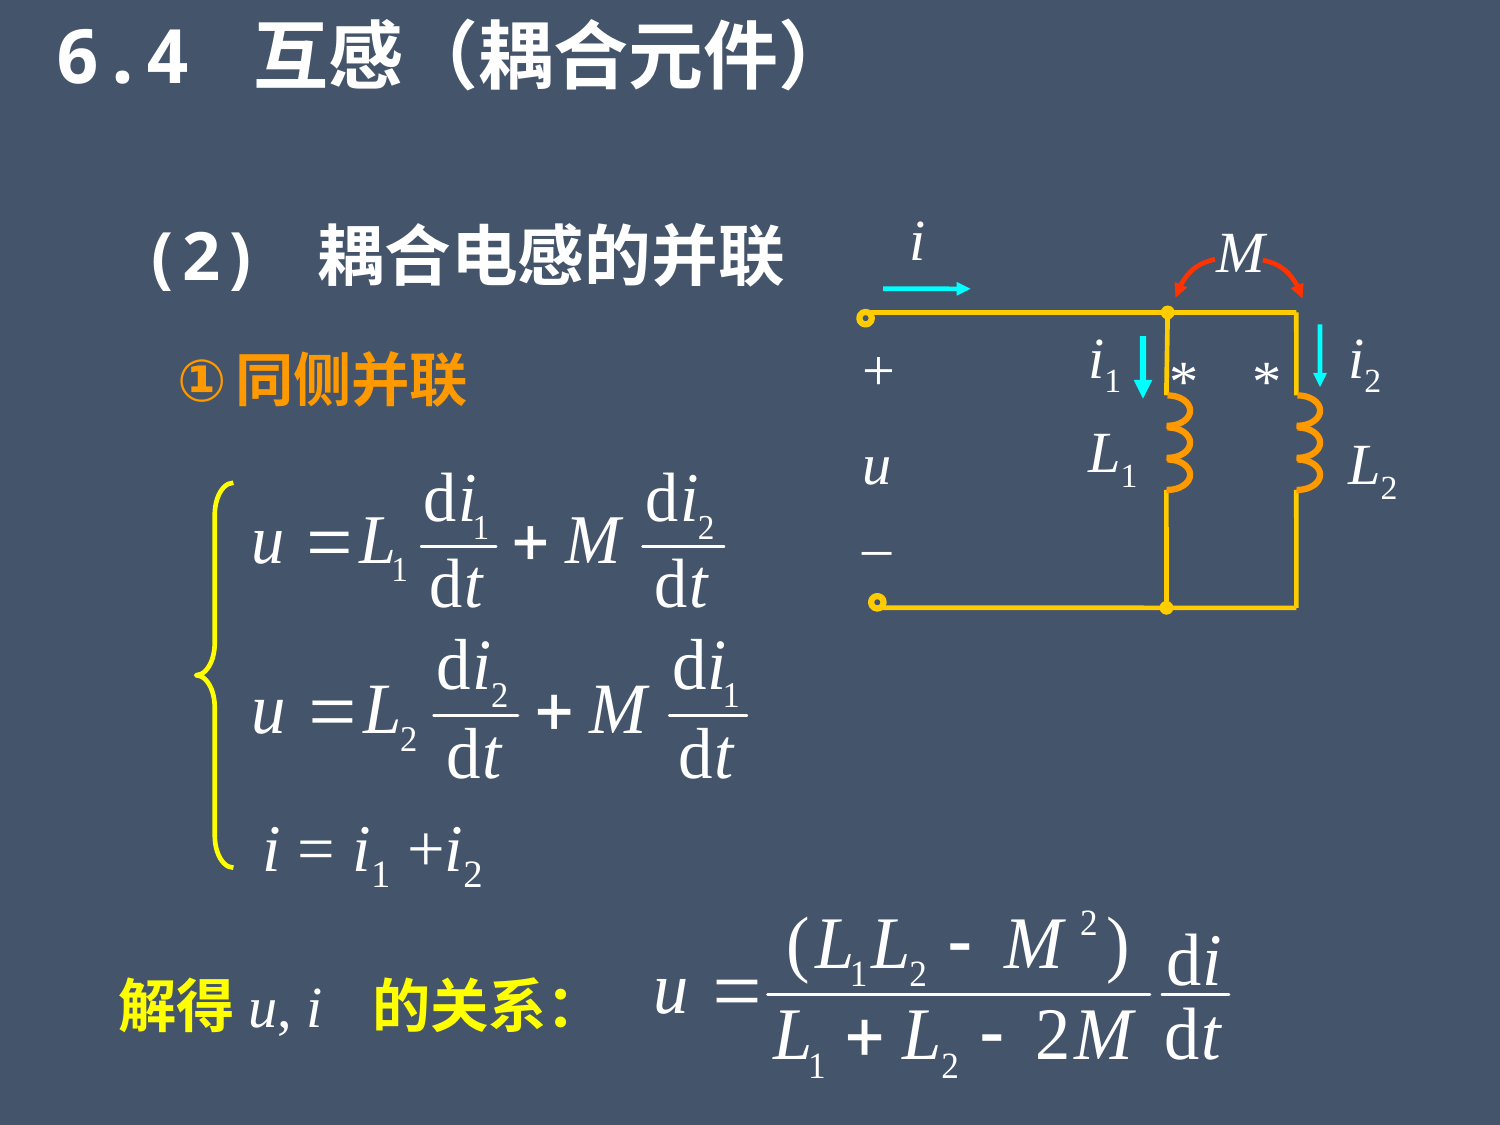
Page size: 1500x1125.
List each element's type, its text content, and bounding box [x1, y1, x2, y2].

text_box i = i1 +i2 [248, 796, 508, 903]
text_box 解得u, i 的关系： [91, 962, 646, 1047]
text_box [244, 619, 759, 787]
text_box (2) 耦合电感的并联 [127, 206, 801, 301]
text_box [244, 454, 732, 616]
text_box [847, 194, 1415, 609]
text_box 同侧并联 [162, 336, 612, 421]
text_box [196, 482, 234, 868]
text_box 6.4 互感（耦合元件） [28, 0, 880, 106]
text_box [646, 891, 1241, 1091]
